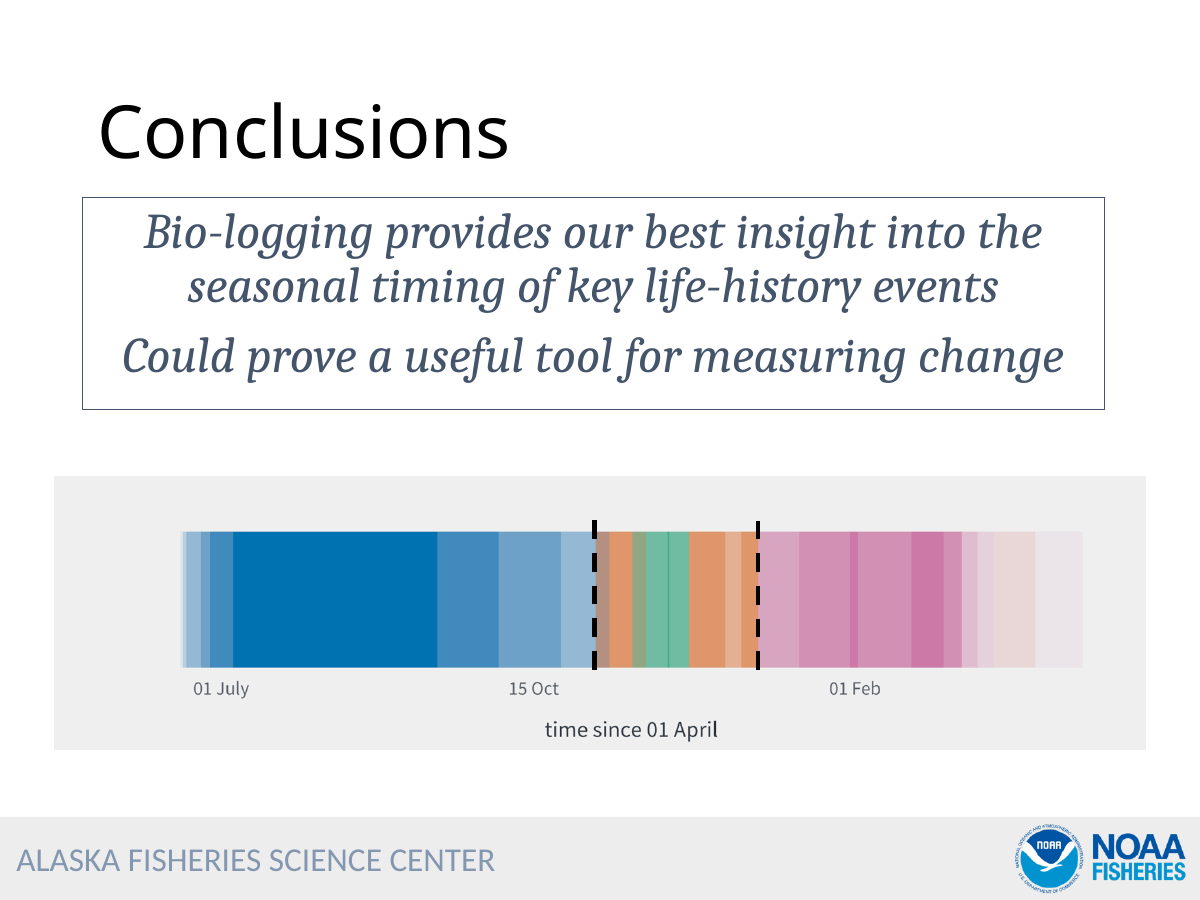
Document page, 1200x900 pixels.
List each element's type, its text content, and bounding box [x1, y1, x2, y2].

title Conclusions [82, 47, 1118, 222]
picture [54, 476, 1146, 750]
picture [1014, 823, 1186, 894]
text_box ALASKA FISHERIES SCIENCE CENTER [0, 816, 1200, 900]
text_box Bio-logging provides our best insight into the seasonal timing of key life-history events Could prove a useful tool for measuring change [82, 197, 1105, 410]
